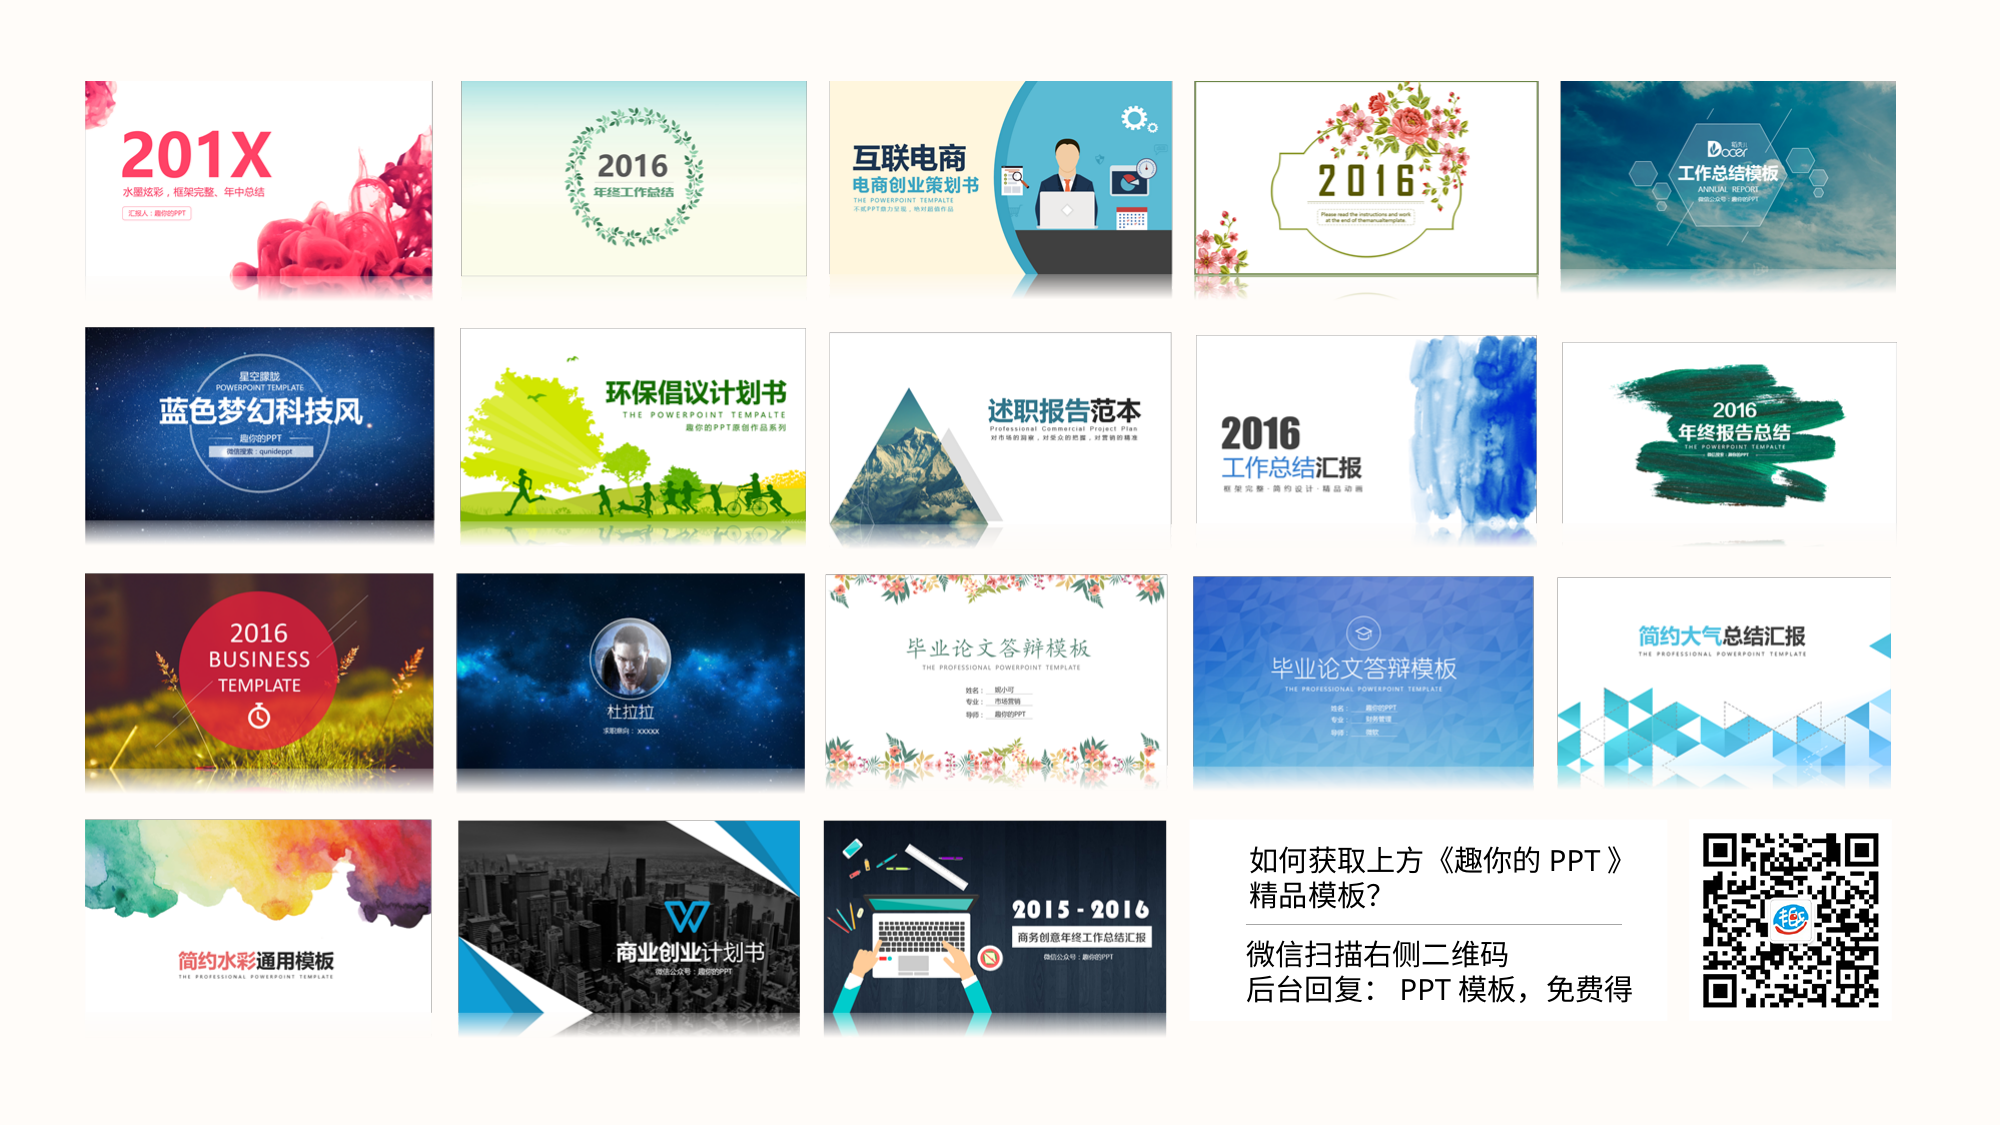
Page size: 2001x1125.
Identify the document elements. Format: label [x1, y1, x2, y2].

text_box [83, 81, 1899, 1069]
